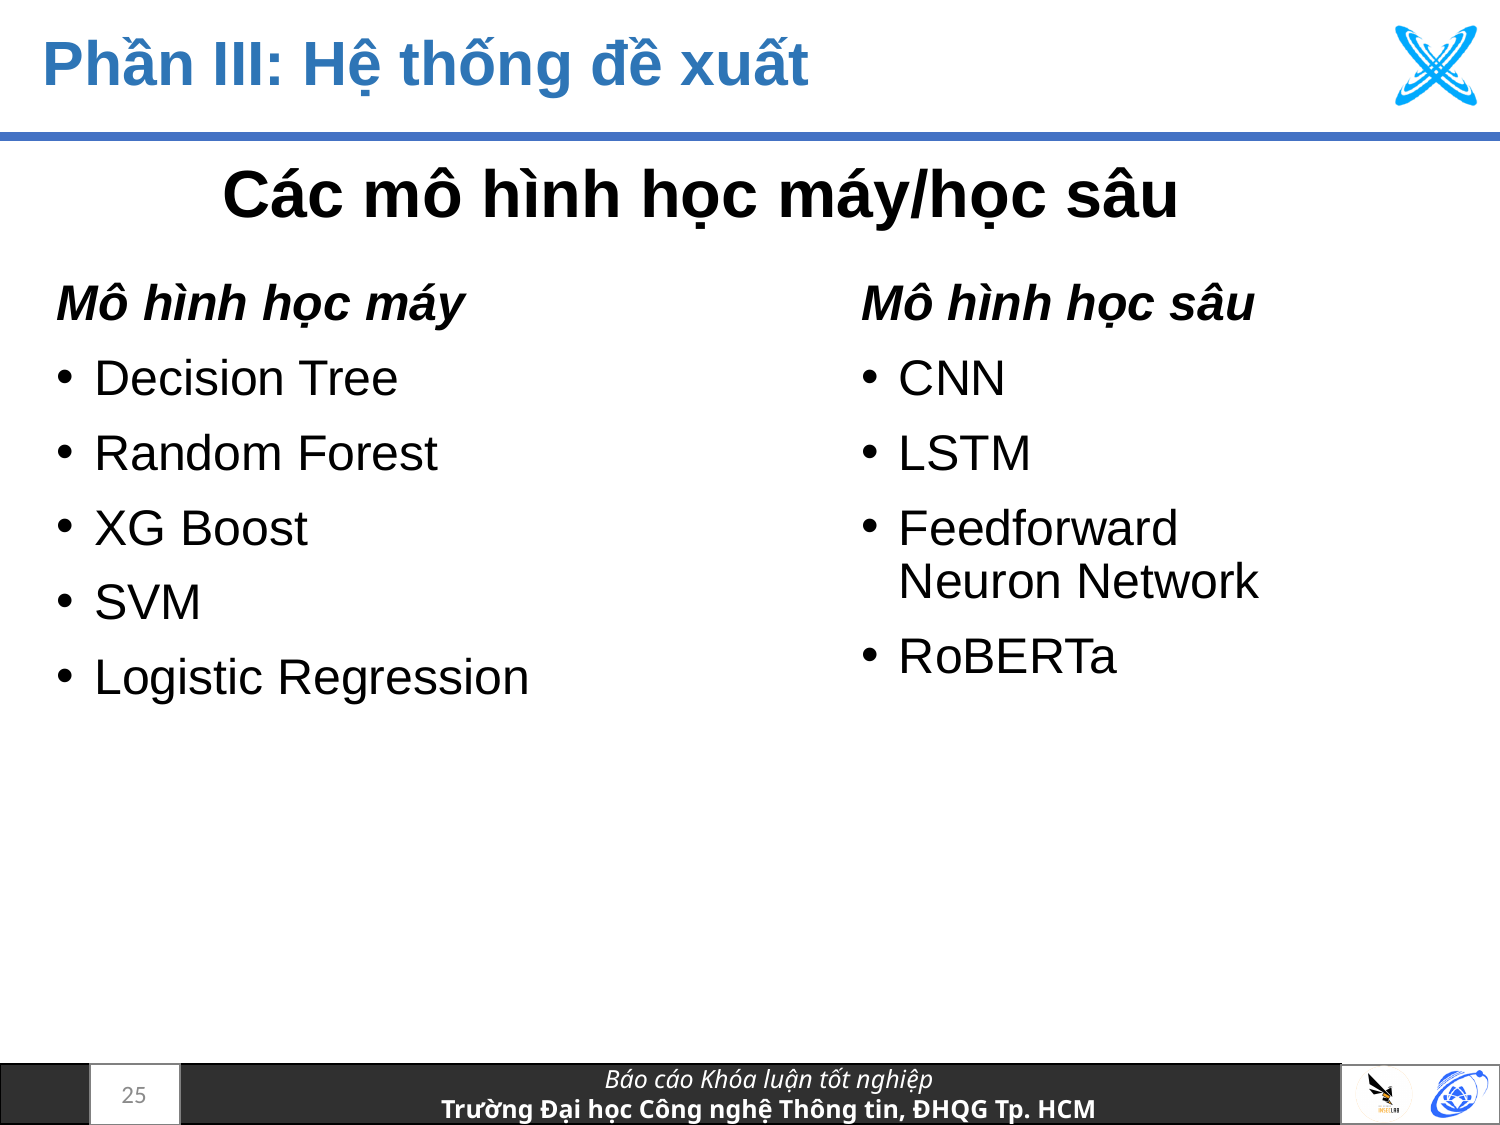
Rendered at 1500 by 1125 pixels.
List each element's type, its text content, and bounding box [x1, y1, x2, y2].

text_box Mô hình học máy Decision Tree Random Forest XG Boost SVM Logistic Regression [41, 269, 571, 784]
text_box Mô hình học sâu CNN LSTM Feedforward Neuron Network RoBERTa [846, 269, 1349, 784]
picture [1377, 5, 1493, 125]
title Phần III: Hệ thống đề xuất [27, 23, 1376, 108]
picture [1426, 1053, 1495, 1125]
slide_number 25 [95, 1063, 162, 1124]
picture [1352, 1062, 1416, 1125]
text_box Các mô hình học máy/học sâu [115, 143, 1288, 239]
